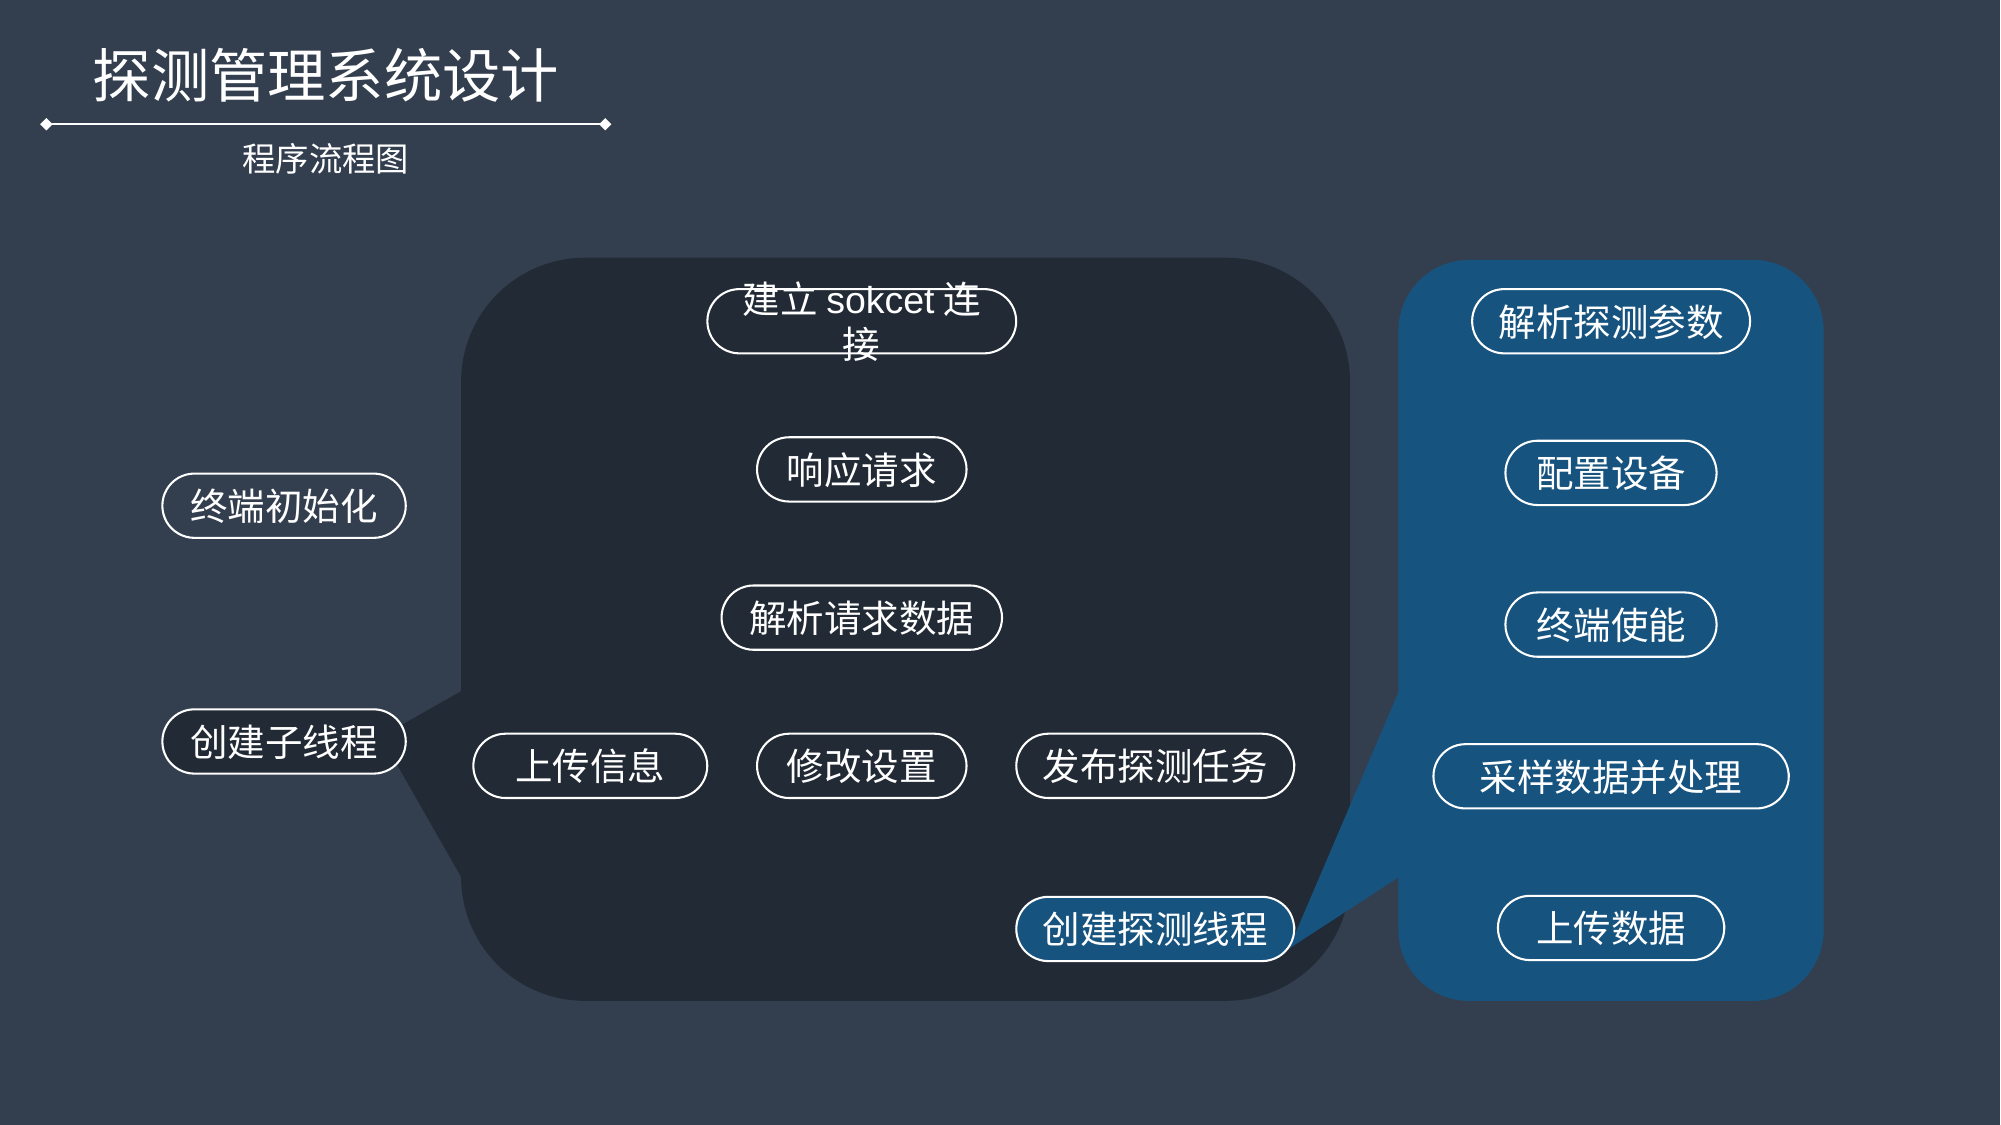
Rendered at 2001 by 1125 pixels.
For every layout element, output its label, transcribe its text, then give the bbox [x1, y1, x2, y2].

text_box 配置设备 [1504, 439, 1718, 507]
text_box 上传数据 [1496, 894, 1726, 962]
text_box 终端初始化 [161, 472, 407, 539]
text_box [396, 256, 1352, 1002]
text_box 终端使能 [1504, 591, 1718, 658]
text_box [966, 544, 1051, 839]
text_box 建立sokcet连接 [706, 288, 1018, 355]
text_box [684, 555, 769, 828]
text_box [1287, 258, 1825, 1003]
text_box 响应请求 [755, 436, 968, 503]
text_box 发布探测任务 [1051, 732, 1296, 800]
text_box 修改设置 [769, 732, 966, 800]
text_box 上传信息 [472, 732, 684, 800]
text_box 解析请求数据 [769, 584, 966, 651]
text_box 解析探测参数 [1471, 288, 1752, 355]
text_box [46, 36, 606, 180]
text_box 创建探测线程 [1015, 895, 1296, 963]
text_box 采样数据并处理 [1432, 743, 1790, 810]
text_box 创建子线程 [161, 708, 407, 775]
